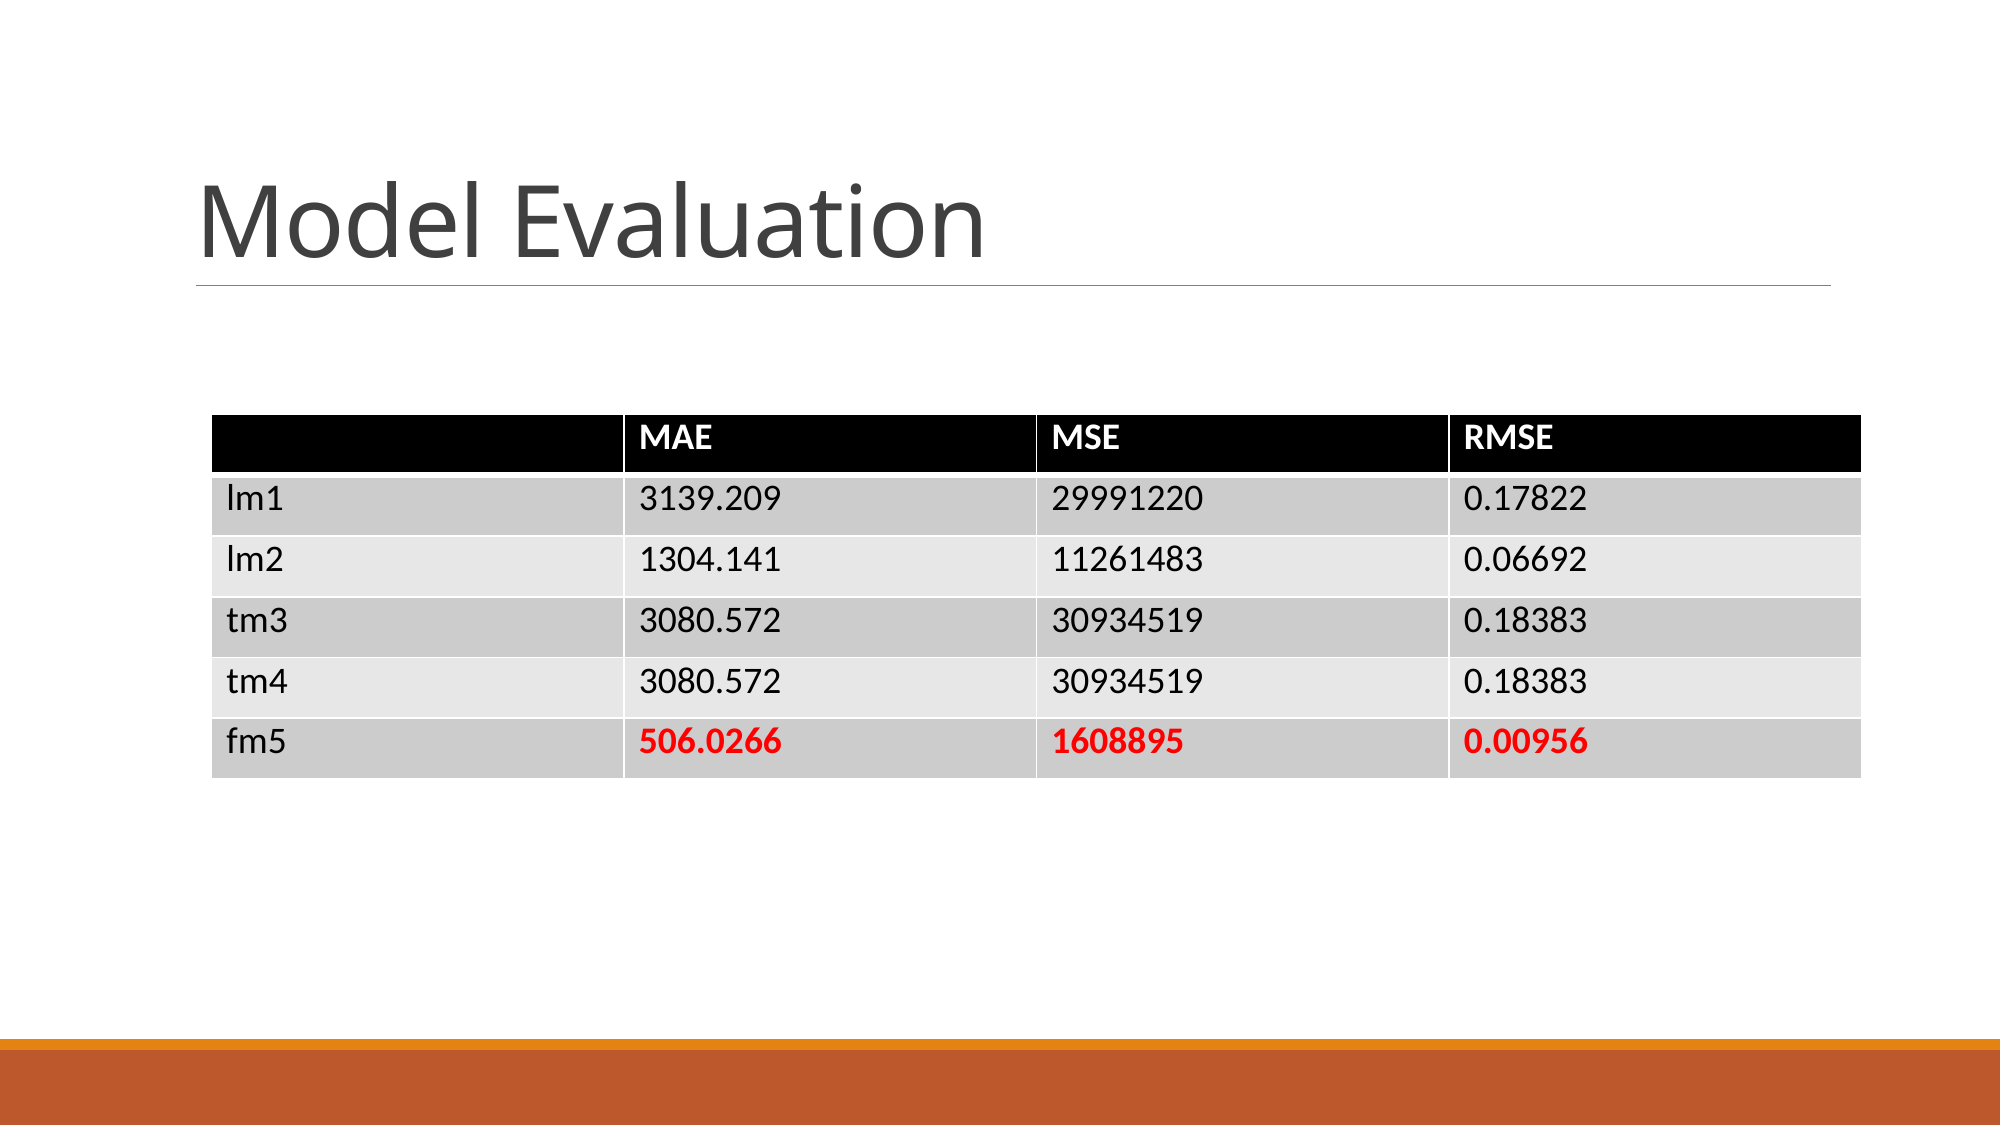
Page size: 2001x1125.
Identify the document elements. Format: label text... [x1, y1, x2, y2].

table_cell 0.06692 [1450, 537, 1861, 596]
table_header MAE [625, 415, 1036, 472]
table_header [212, 415, 623, 472]
table_cell 3080.572 [625, 598, 1036, 657]
table_cell 30934519 [1037, 658, 1448, 717]
table_cell tm3 [212, 598, 623, 657]
table_cell 0.18383 [1450, 598, 1861, 657]
table_cell 0.00956 [1450, 719, 1861, 778]
table_cell 11261483 [1037, 537, 1448, 596]
table_header RMSE [1450, 415, 1861, 472]
title Model Evaluation [180, 47, 1830, 285]
table_cell 29991220 [1037, 478, 1448, 535]
table_cell 0.18383 [1450, 658, 1861, 717]
table_cell lm1 [212, 478, 623, 535]
table_cell lm2 [212, 537, 623, 596]
table_cell 1608895 [1037, 719, 1448, 778]
table_cell fm5 [212, 719, 623, 778]
table_cell 1304.141 [625, 537, 1036, 596]
table_cell tm4 [212, 658, 623, 717]
table_cell 3080.572 [625, 658, 1036, 717]
table_cell 3139.209 [625, 478, 1036, 535]
table_cell 506.0266 [625, 719, 1036, 778]
table_header MSE [1037, 415, 1448, 472]
table_cell 0.17822 [1450, 478, 1861, 535]
table_cell 30934519 [1037, 598, 1448, 657]
